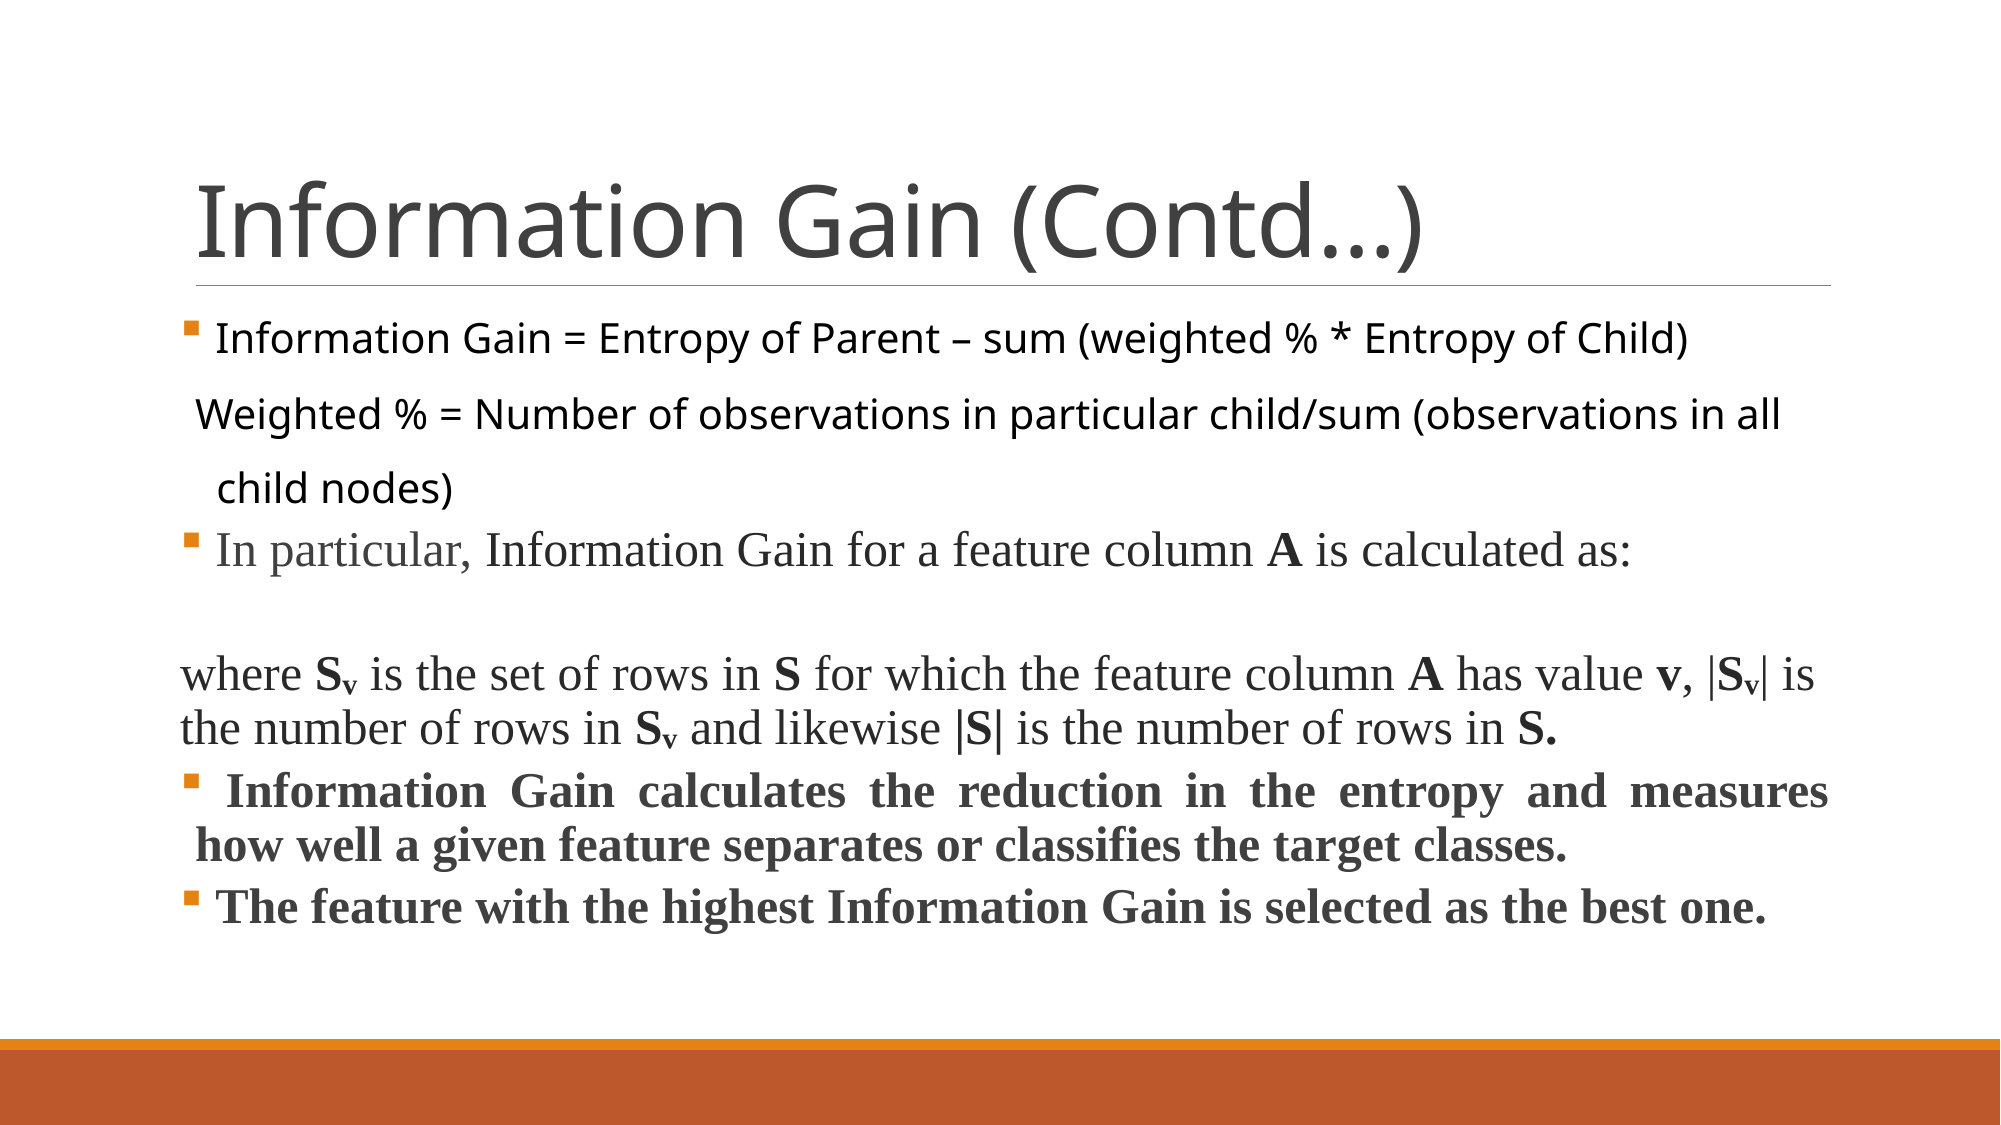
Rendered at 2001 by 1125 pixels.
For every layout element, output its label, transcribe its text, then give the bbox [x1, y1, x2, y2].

title Information Gain (Contd…) [180, 47, 1830, 285]
